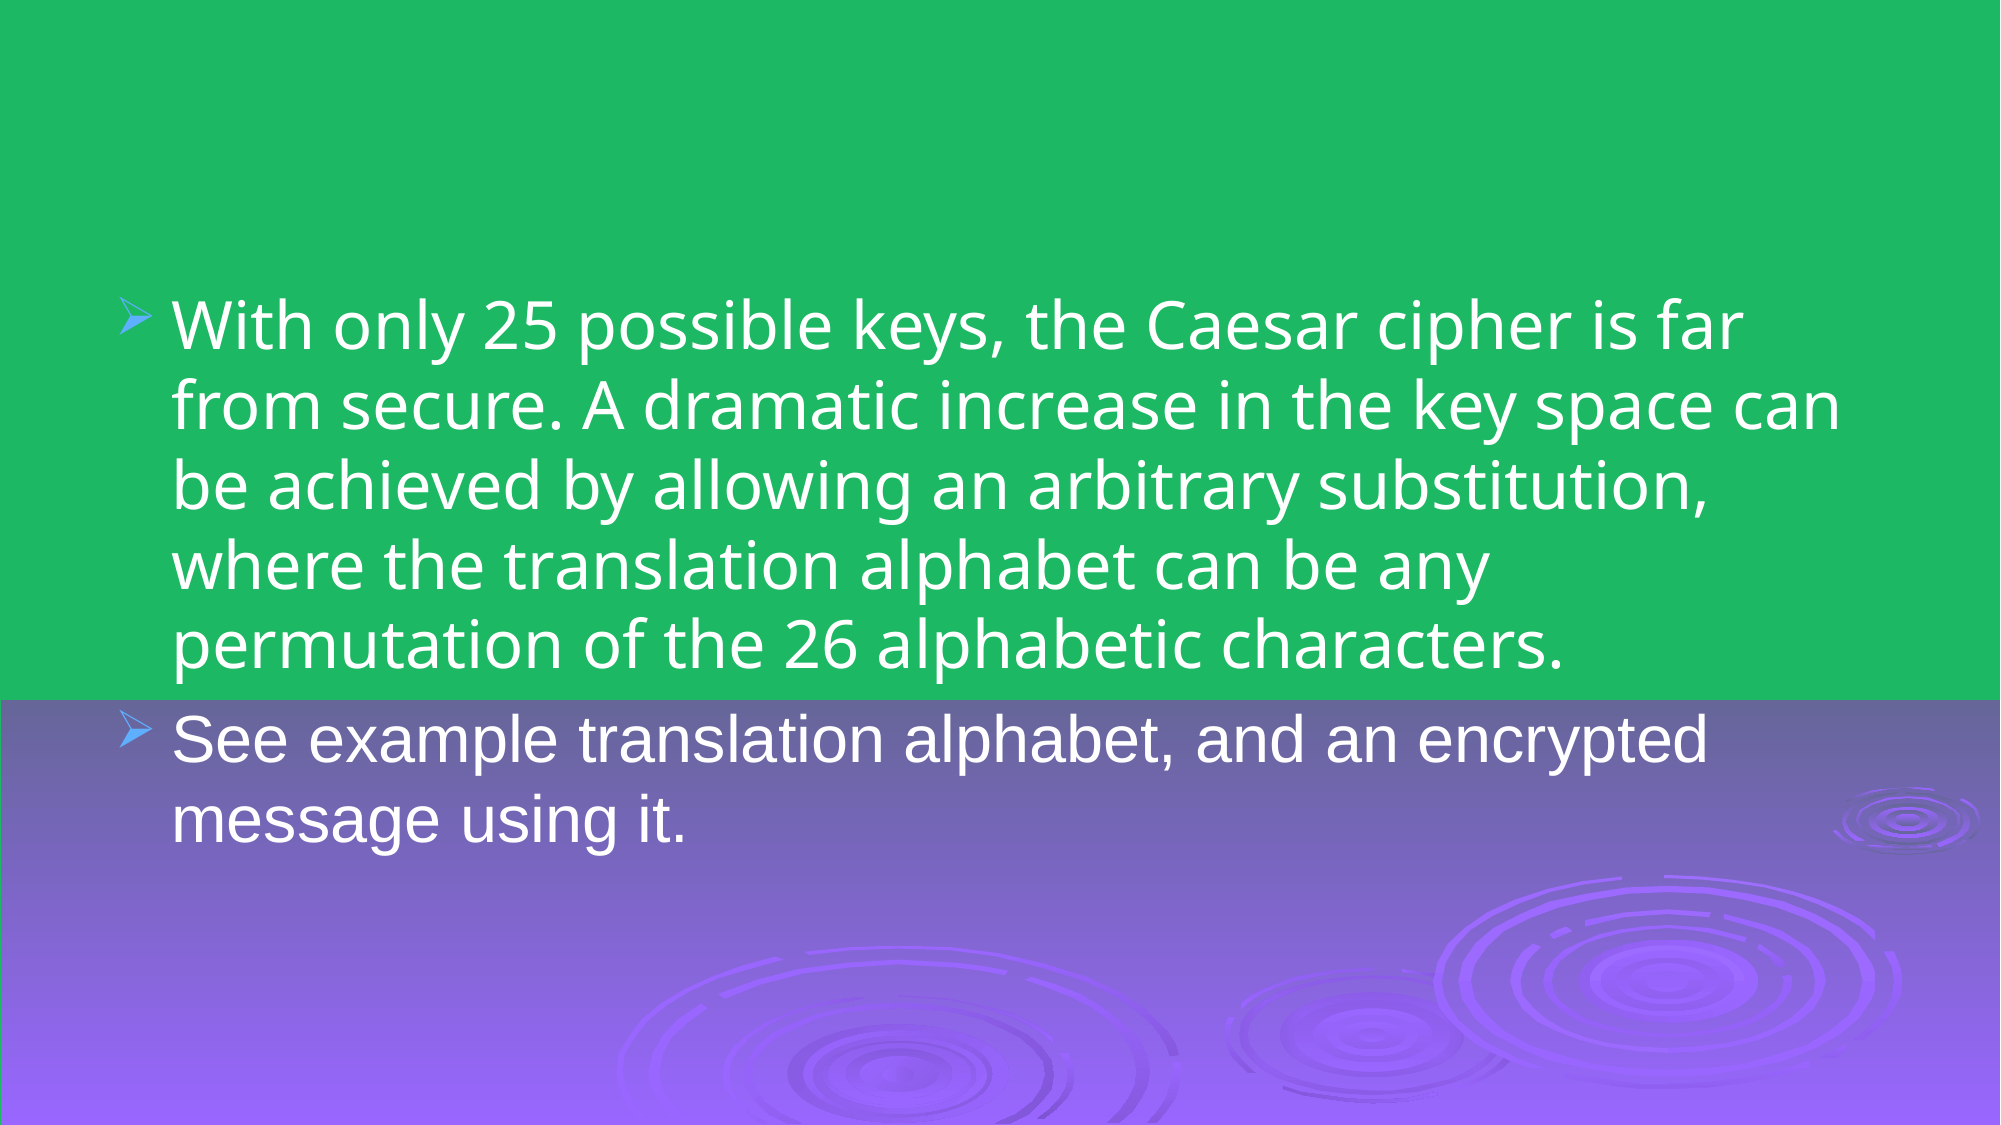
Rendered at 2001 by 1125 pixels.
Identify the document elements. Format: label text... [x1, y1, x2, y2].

list With only 25 possible keys, the Caesar cipher is far from secure. A dramatic increase in the key space can be achieved by allowing an arbitrary substitution, where the translation alphabet can be any permutation of the 26 alphabetic characters. See example translation alphabet, and an encrypted message using it. [99, 275, 1900, 1006]
